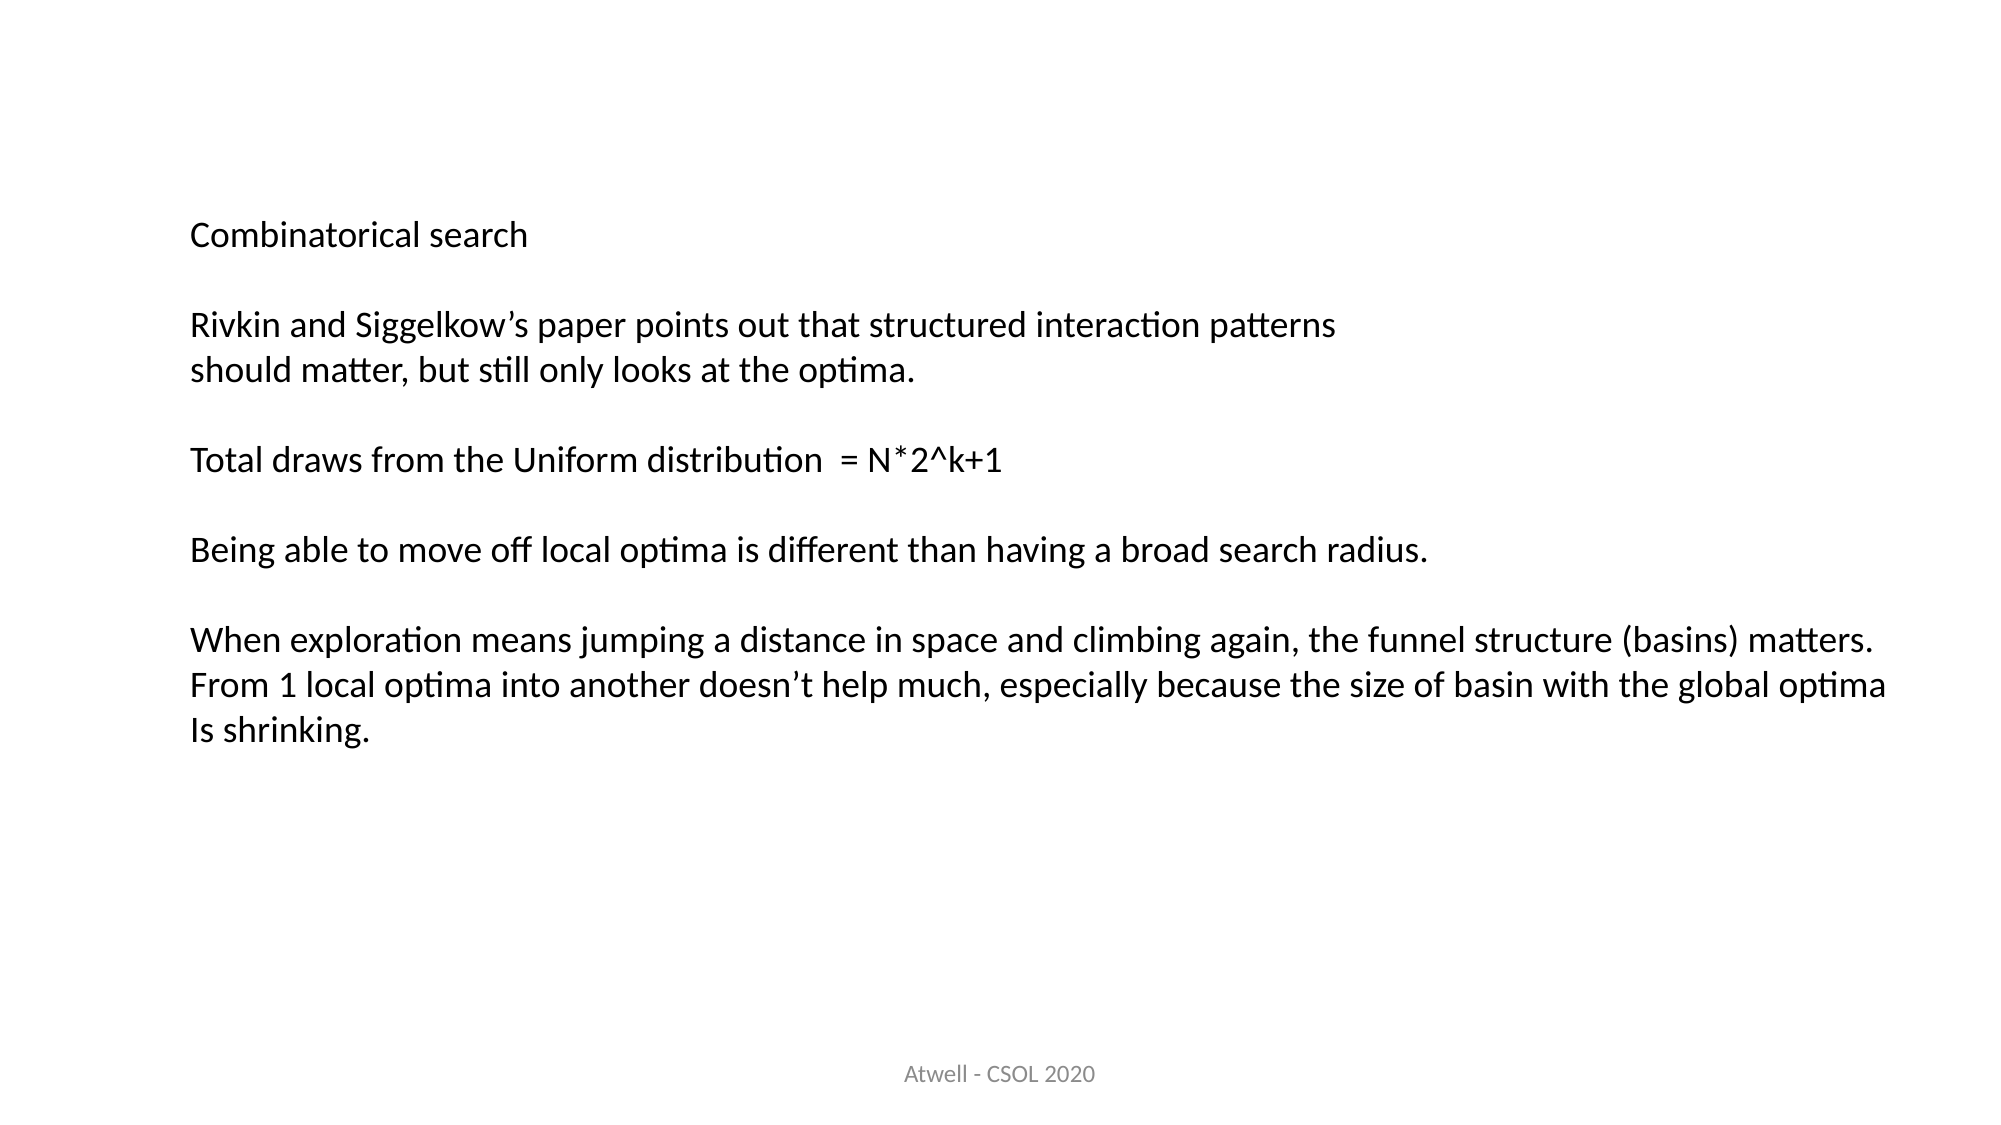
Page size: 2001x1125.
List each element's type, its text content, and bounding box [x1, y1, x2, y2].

text_box Combinatorical search Rivkin and Siggelkow’s paper points out that structured interaction patterns should matter, but still only looks at the optima. Total draws from the Uniform distribution = N*2^k+1 Being able to move off local optima is different than having a broad search radius. When exploration means jumping a distance in space and climbing again, the funnel structure (basins) matters. From 1 local optima into another doesn’t help much, especially because the size of basin with the global optima Is shrinking. [175, 202, 1904, 757]
footer Atwell - CSOL 2020 [662, 1042, 1338, 1103]
